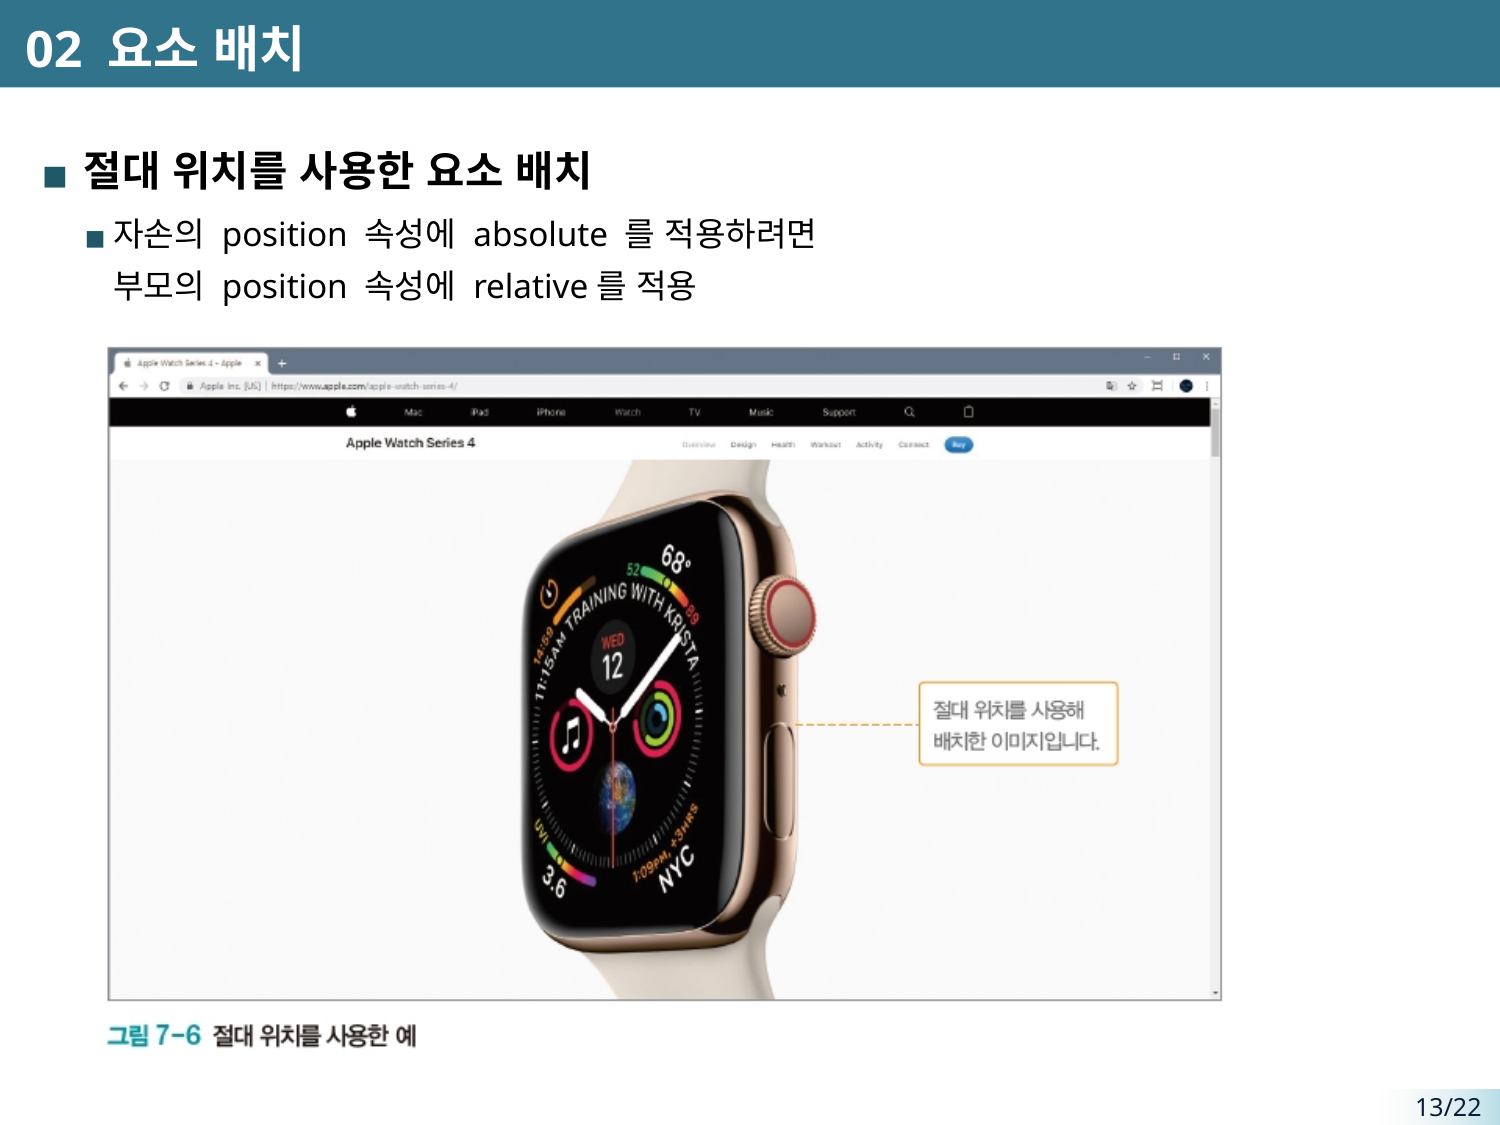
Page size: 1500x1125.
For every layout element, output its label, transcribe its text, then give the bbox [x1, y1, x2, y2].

picture [100, 337, 1231, 1056]
list 절대 위치를 사용한 요소 배치 자손의 position 속성에 absolute 를 적용하려면 부모의 position 속성에 relative를 적용 [10, 126, 1481, 1057]
title 02 요소 배치 [10, 8, 1288, 87]
